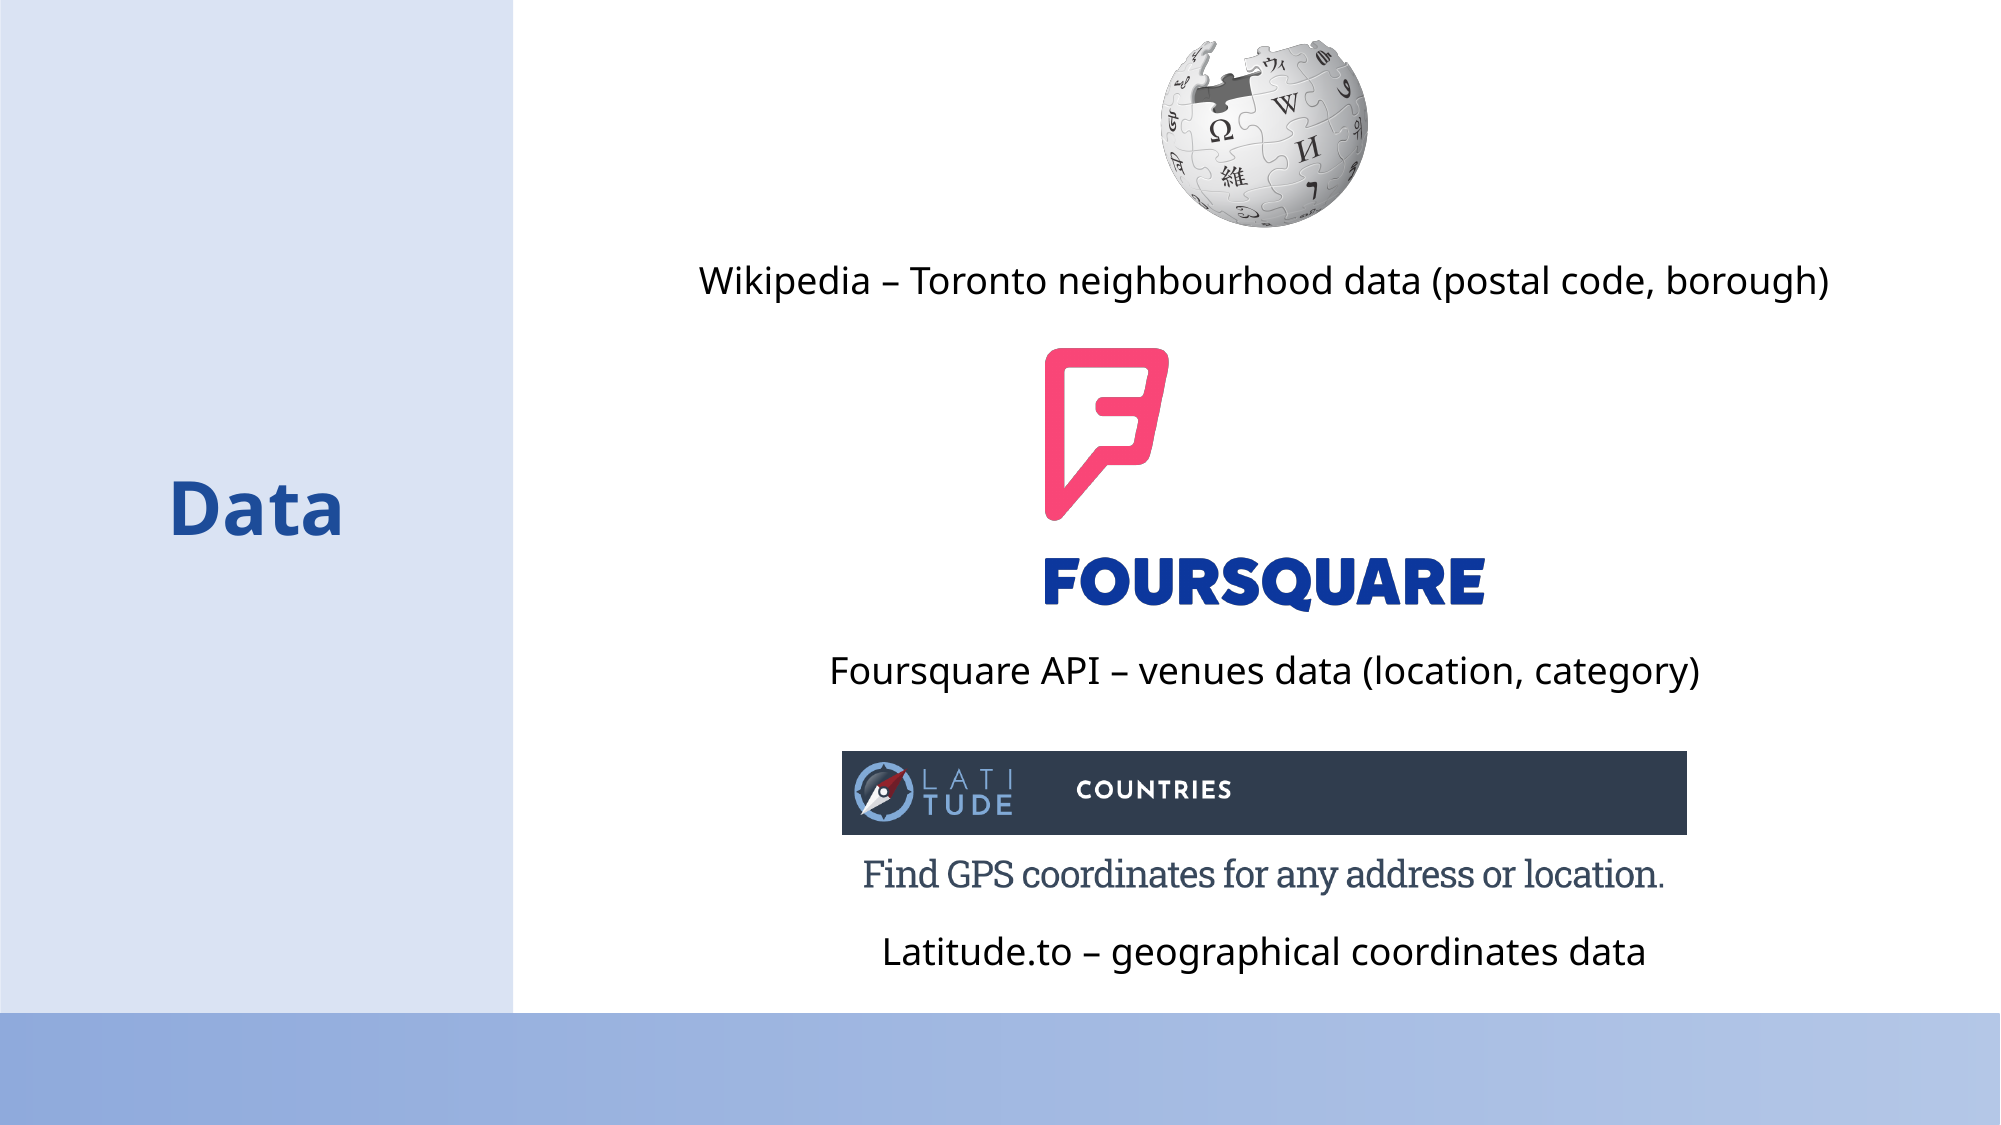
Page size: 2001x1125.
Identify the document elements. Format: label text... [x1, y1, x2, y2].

text_box Wikipedia – Toronto neighbourhood data (postal code, borough) [684, 249, 1846, 310]
text_box [0, 1013, 2000, 1125]
picture [842, 751, 1687, 914]
text_box Foursquare API – venues data (location, category) [814, 639, 1716, 700]
picture [1045, 348, 1485, 612]
text_box Latitude.to – geographical coordinates data [866, 920, 1663, 981]
picture [1160, 39, 1369, 229]
text_box Data [92, 453, 422, 558]
text_box [0, 0, 514, 1013]
